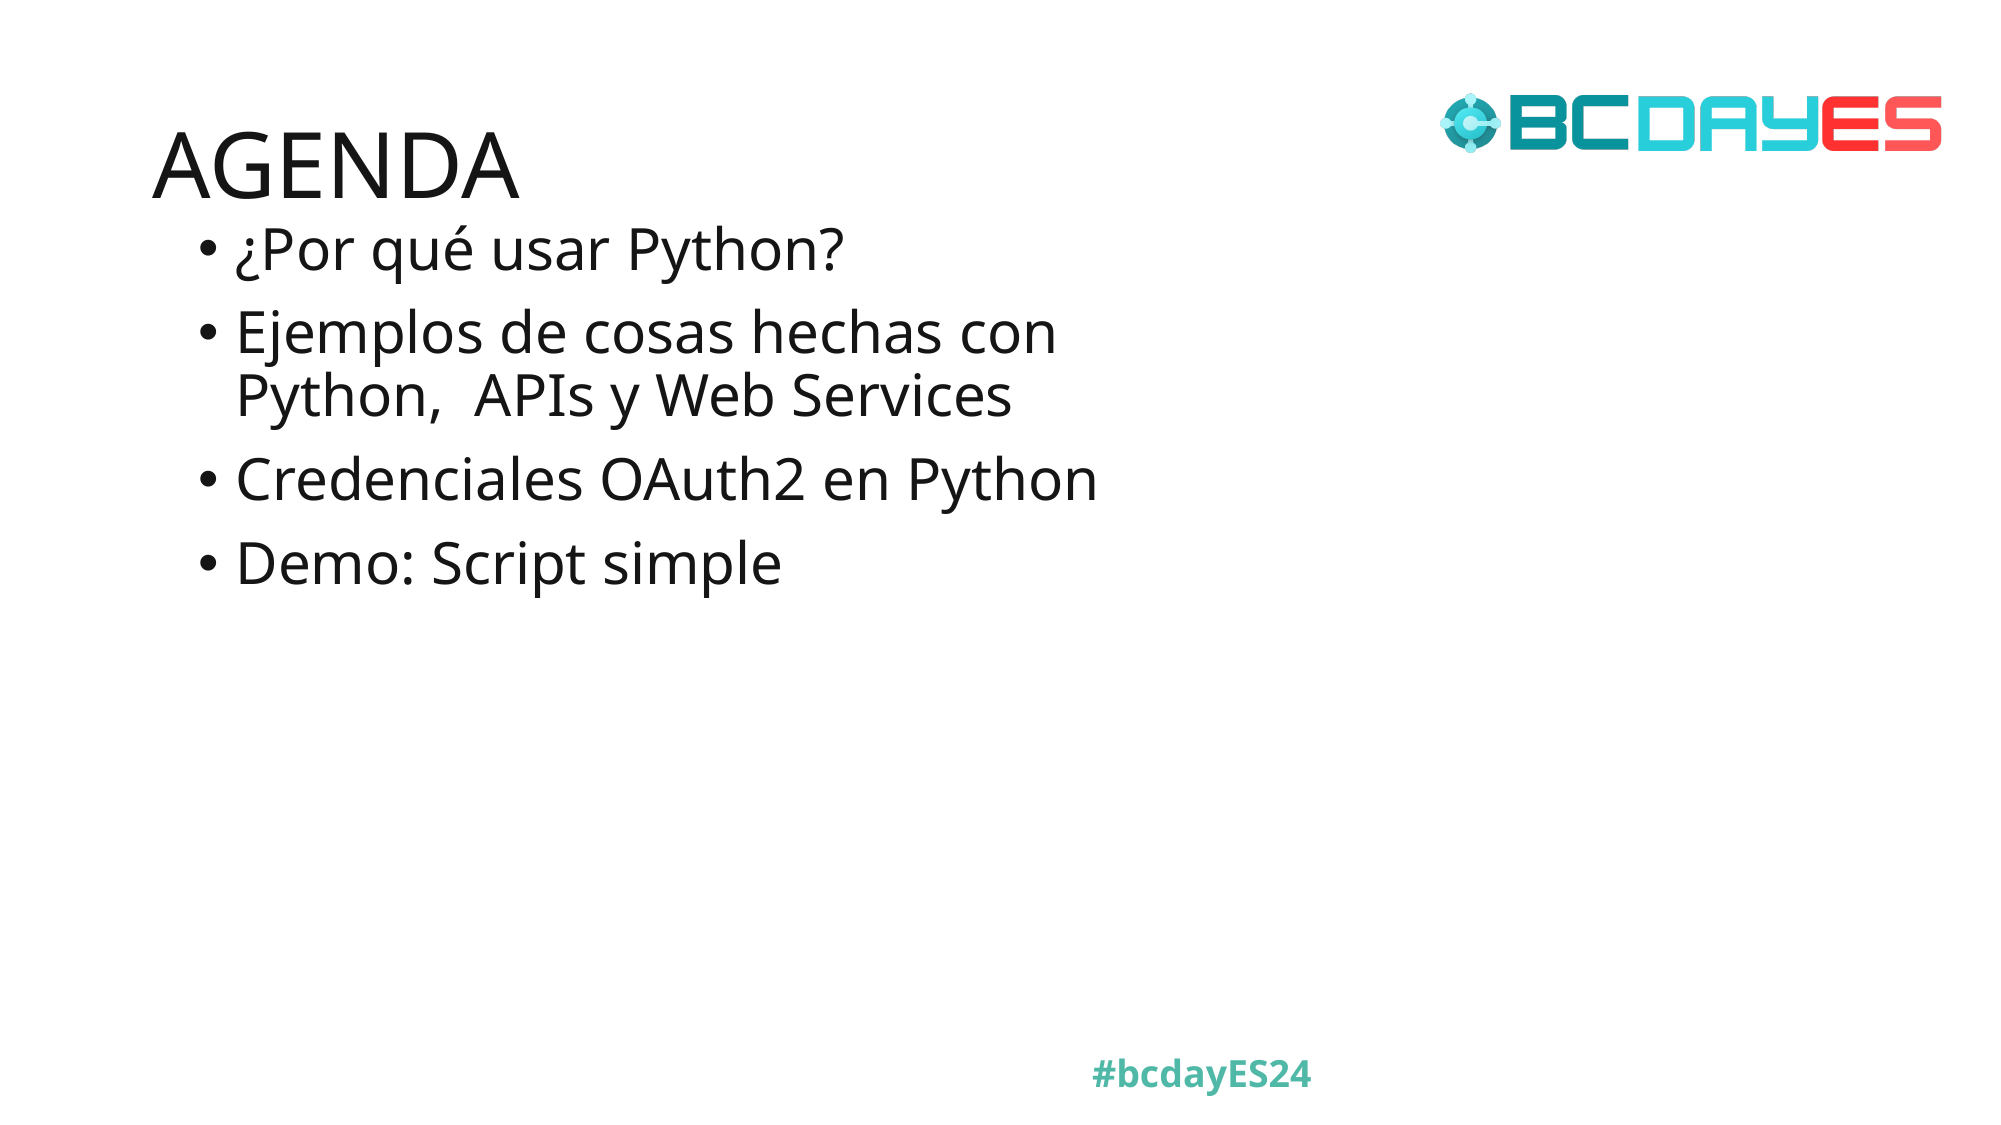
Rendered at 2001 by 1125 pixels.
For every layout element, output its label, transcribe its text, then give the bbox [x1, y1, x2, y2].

list ¿Por qué usar Python? Ejemplos de cosas hechas con Python, APIs y Web Services Credenciales OAuth2 en Python Demo: Script simple [183, 278, 1121, 1035]
title AGENDA [137, 59, 1863, 278]
picture [1434, 0, 1960, 291]
